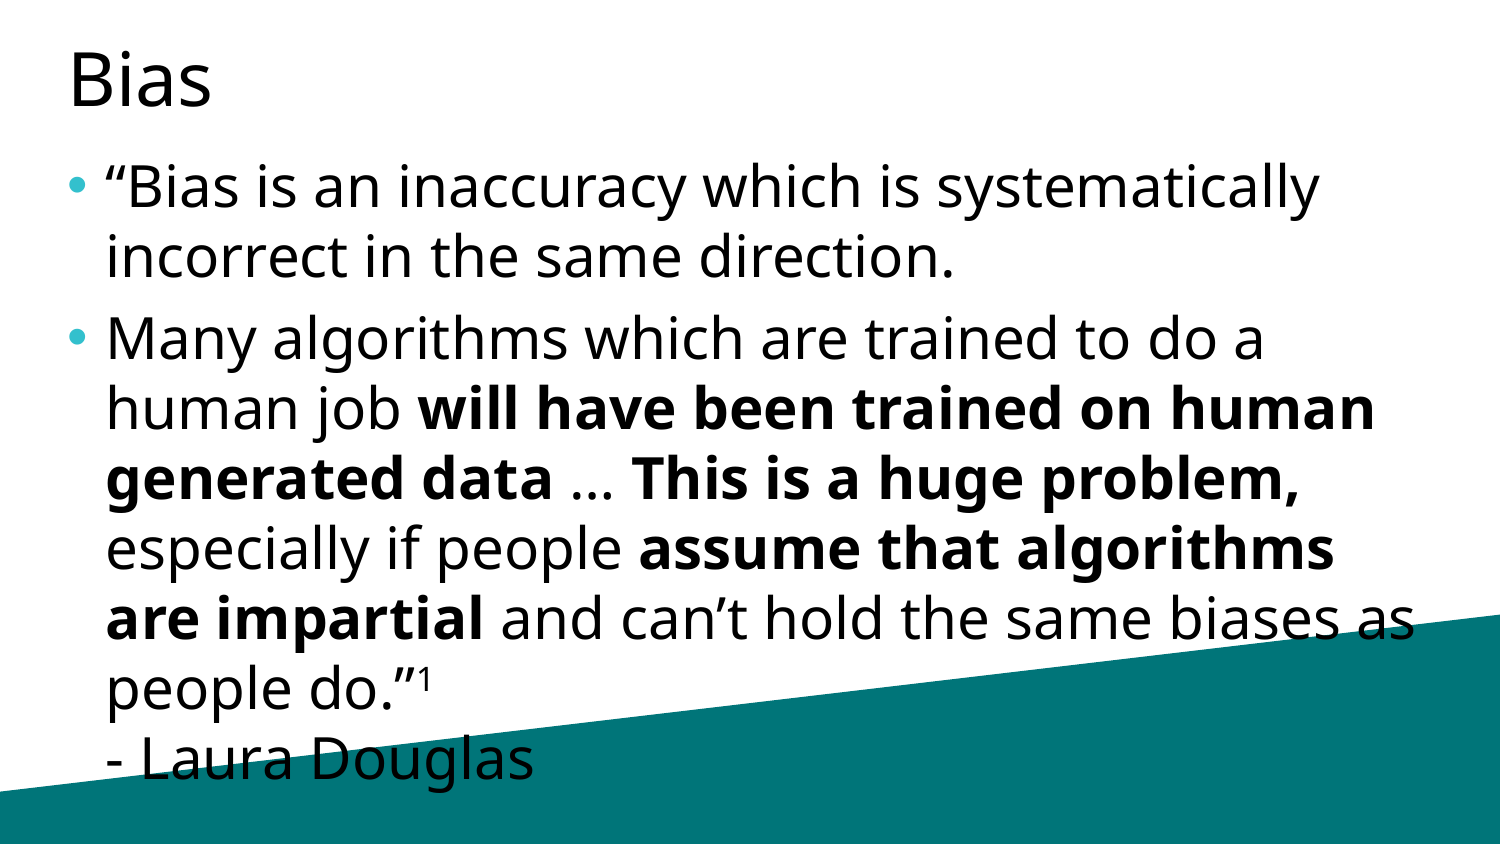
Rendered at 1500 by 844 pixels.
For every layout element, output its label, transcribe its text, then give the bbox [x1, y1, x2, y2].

list “Bias is an inaccuracy which is systematically incorrect in the same direction. Many algorithms which are trained to do a human job will have been trained on human generated data … This is a huge problem, especially if people assume that algorithms are impartial and can’t hold the same biases as people do.”1 - Laura Douglas 1 https://medium.com/@laurahelendouglas/ai-is-not-just-learning-our-biases-it-is-amplifying-them-4d0dee75931d [52, 142, 1444, 615]
title Bias [52, 41, 1444, 142]
